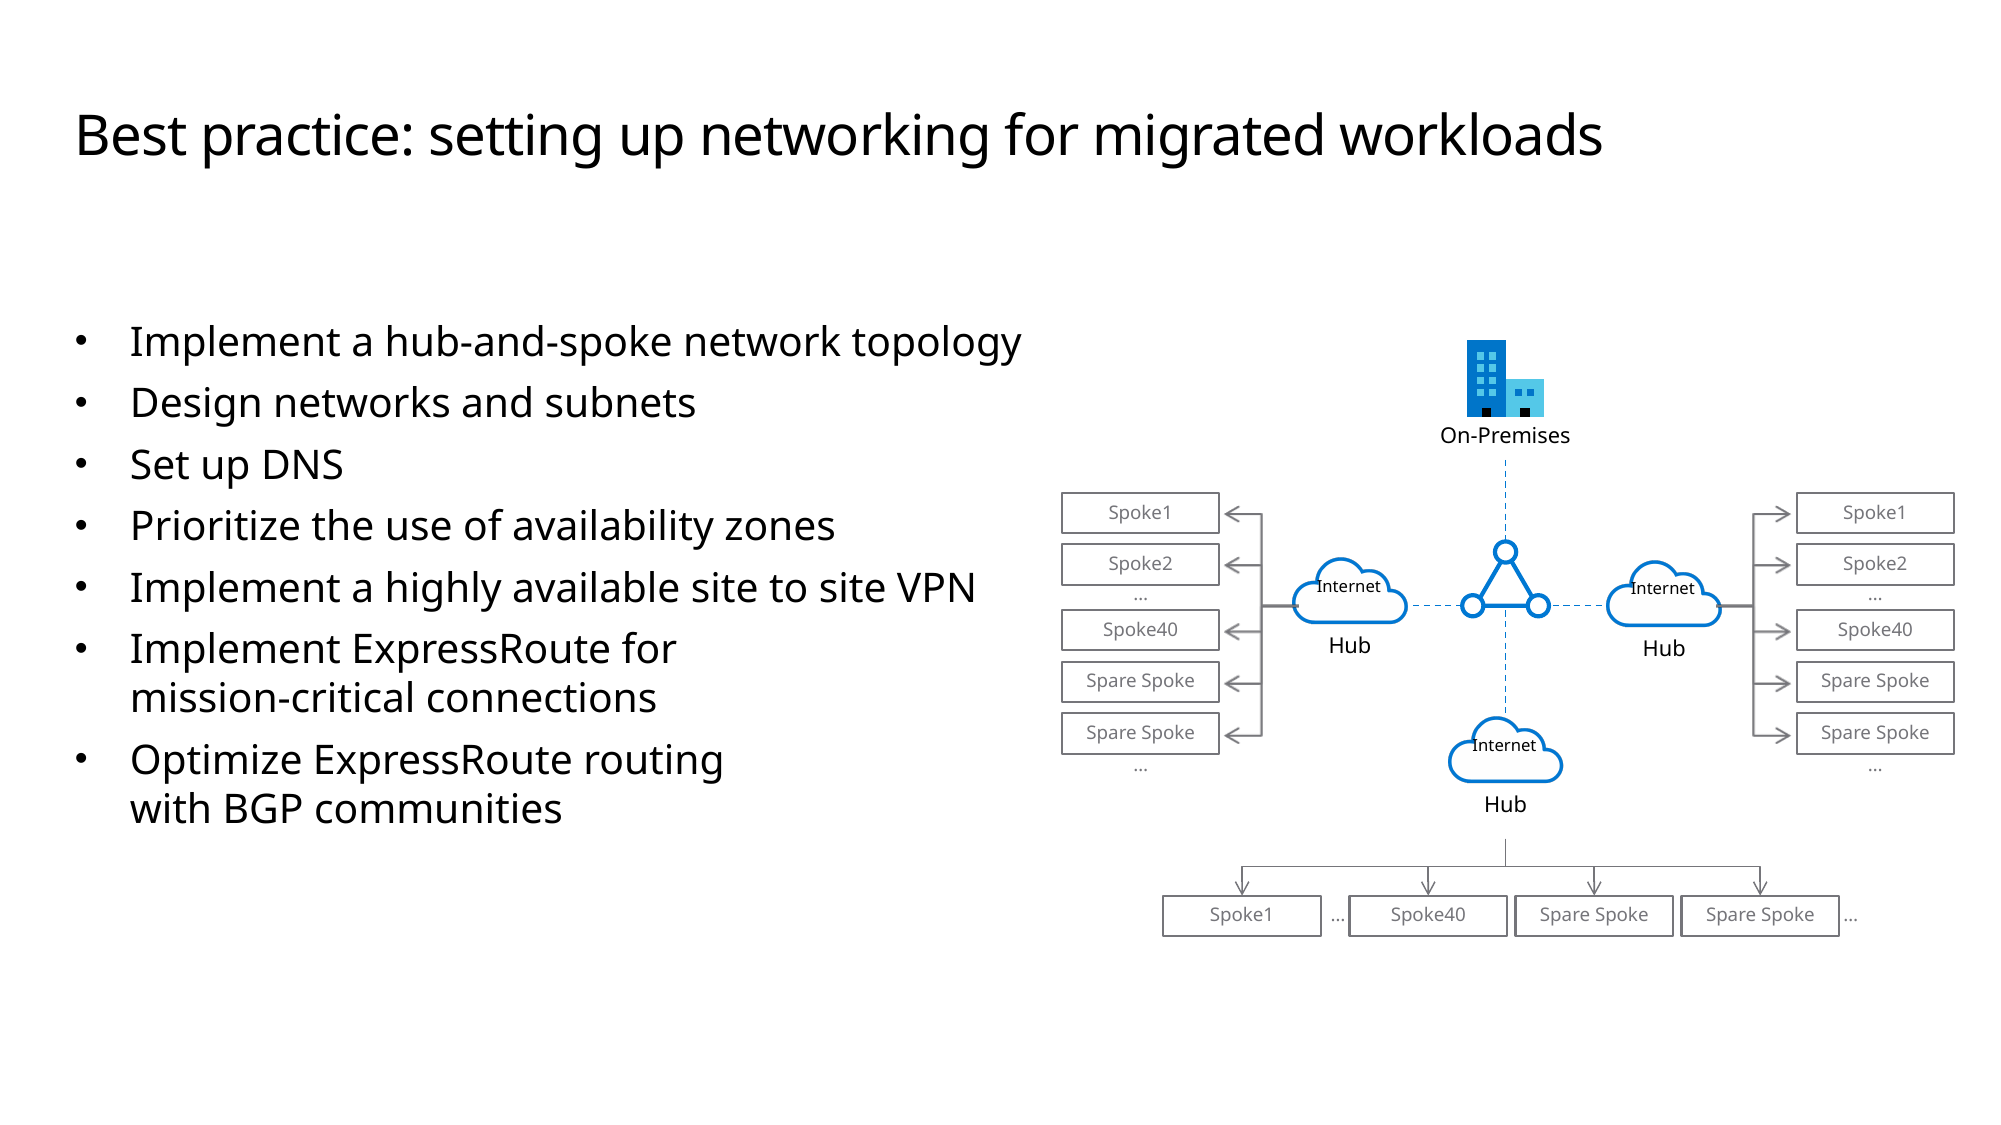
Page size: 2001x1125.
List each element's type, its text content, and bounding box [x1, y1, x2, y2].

title Best practice: setting up networking for migrated workloads [74, 101, 1930, 168]
list Implement a hub-and-spoke network topology Design networks and subnets Set up DNS Prioritize the use of availability zones Implement a highly available site to site VPN Implement ExpressRoute for mission-critical connections Optimize ExpressRoute routing with BGP communities [74, 315, 1074, 969]
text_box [1061, 340, 1955, 937]
